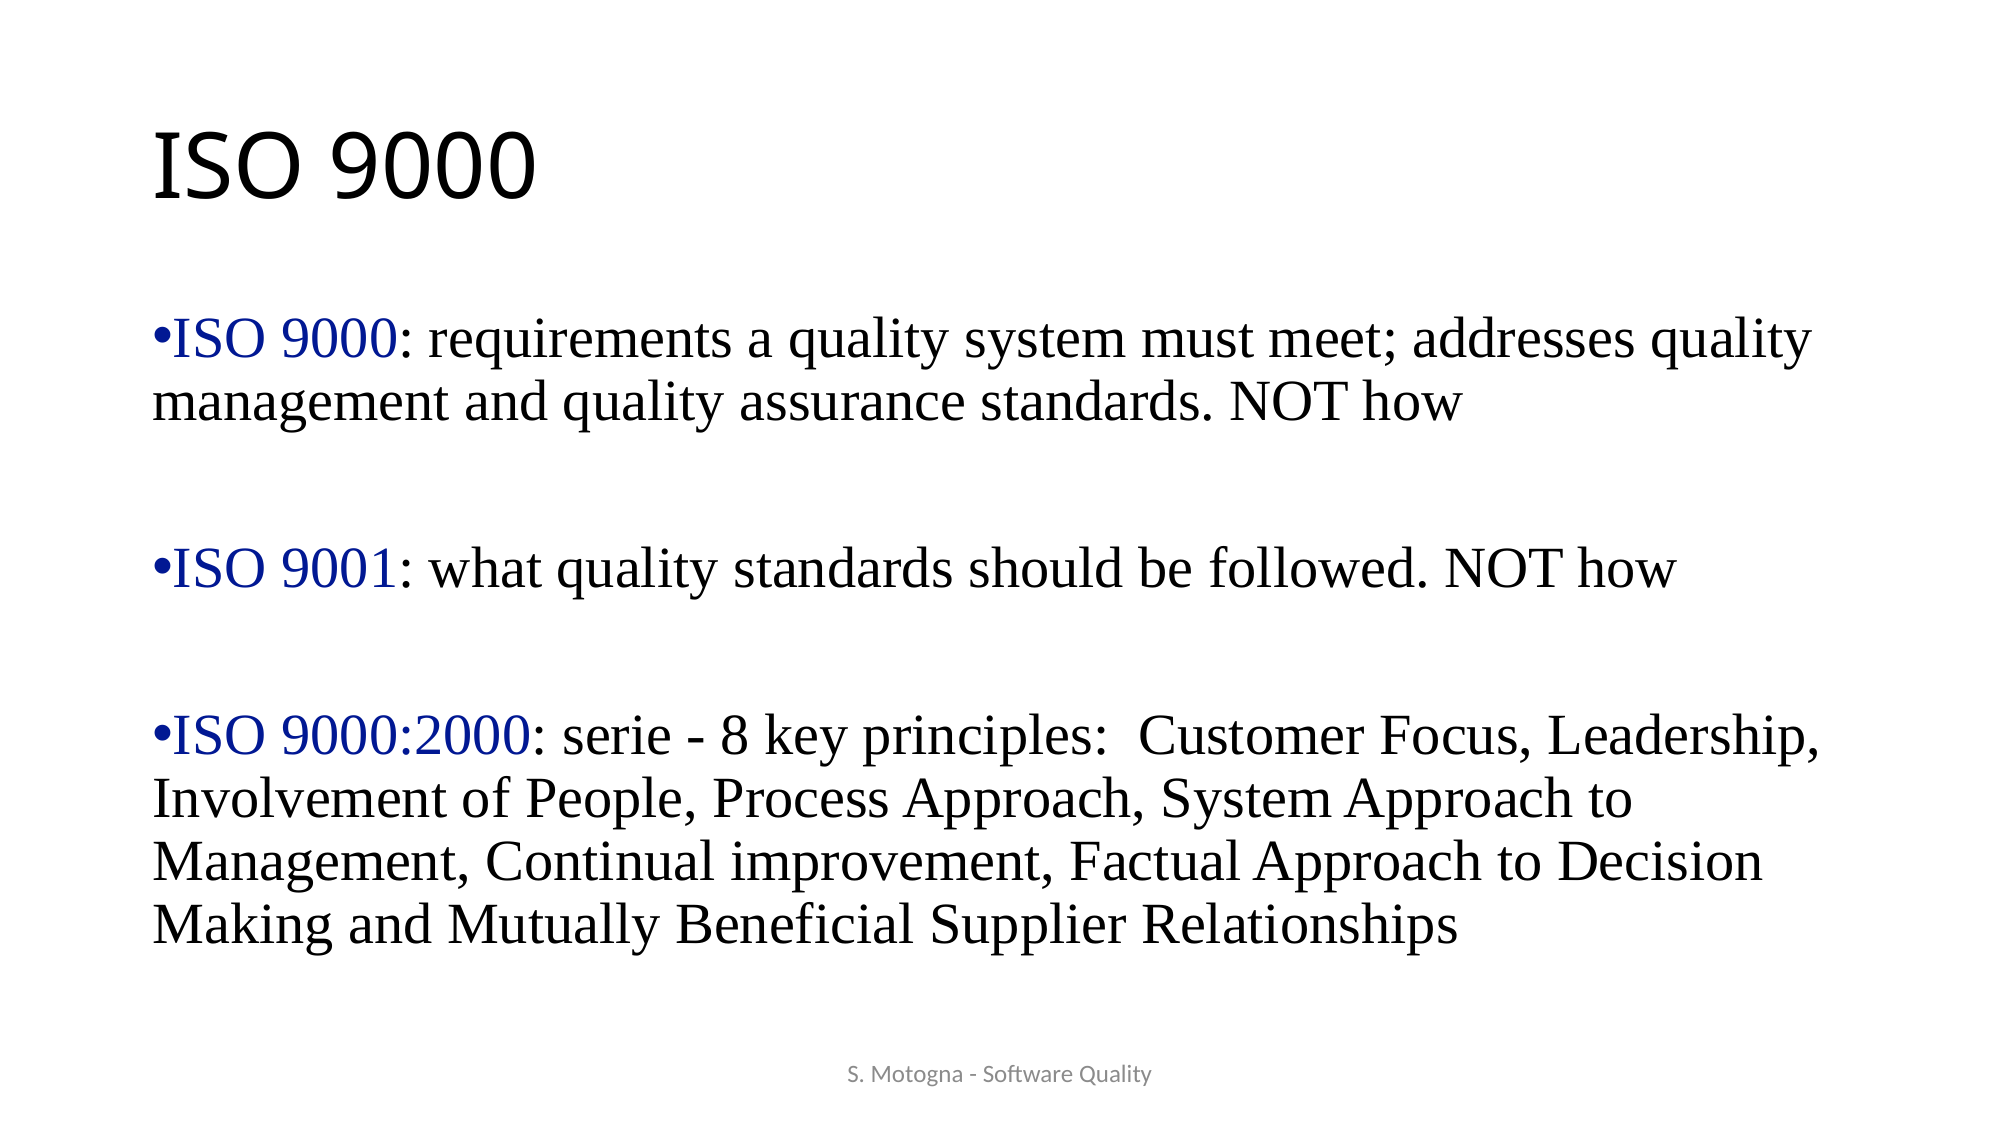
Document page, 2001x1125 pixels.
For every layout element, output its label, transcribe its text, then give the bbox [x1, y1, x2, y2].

footer S. Motogna - Software Quality [662, 1042, 1338, 1103]
list ISO 9000: requirements a quality system must meet; addresses quality management and quality assurance standards. NOT how ISO 9001: what quality standards should be followed. NOT how ISO 9000:2000: serie - 8 key principles: Customer Focus, Leadership, Involvement of People, Process Approach, System Approach to Management, Continual improvement, Factual Approach to Decision Making and Mutually Beneficial Supplier Relationships [137, 299, 1863, 1014]
title ISO 9000 [137, 59, 1863, 278]
